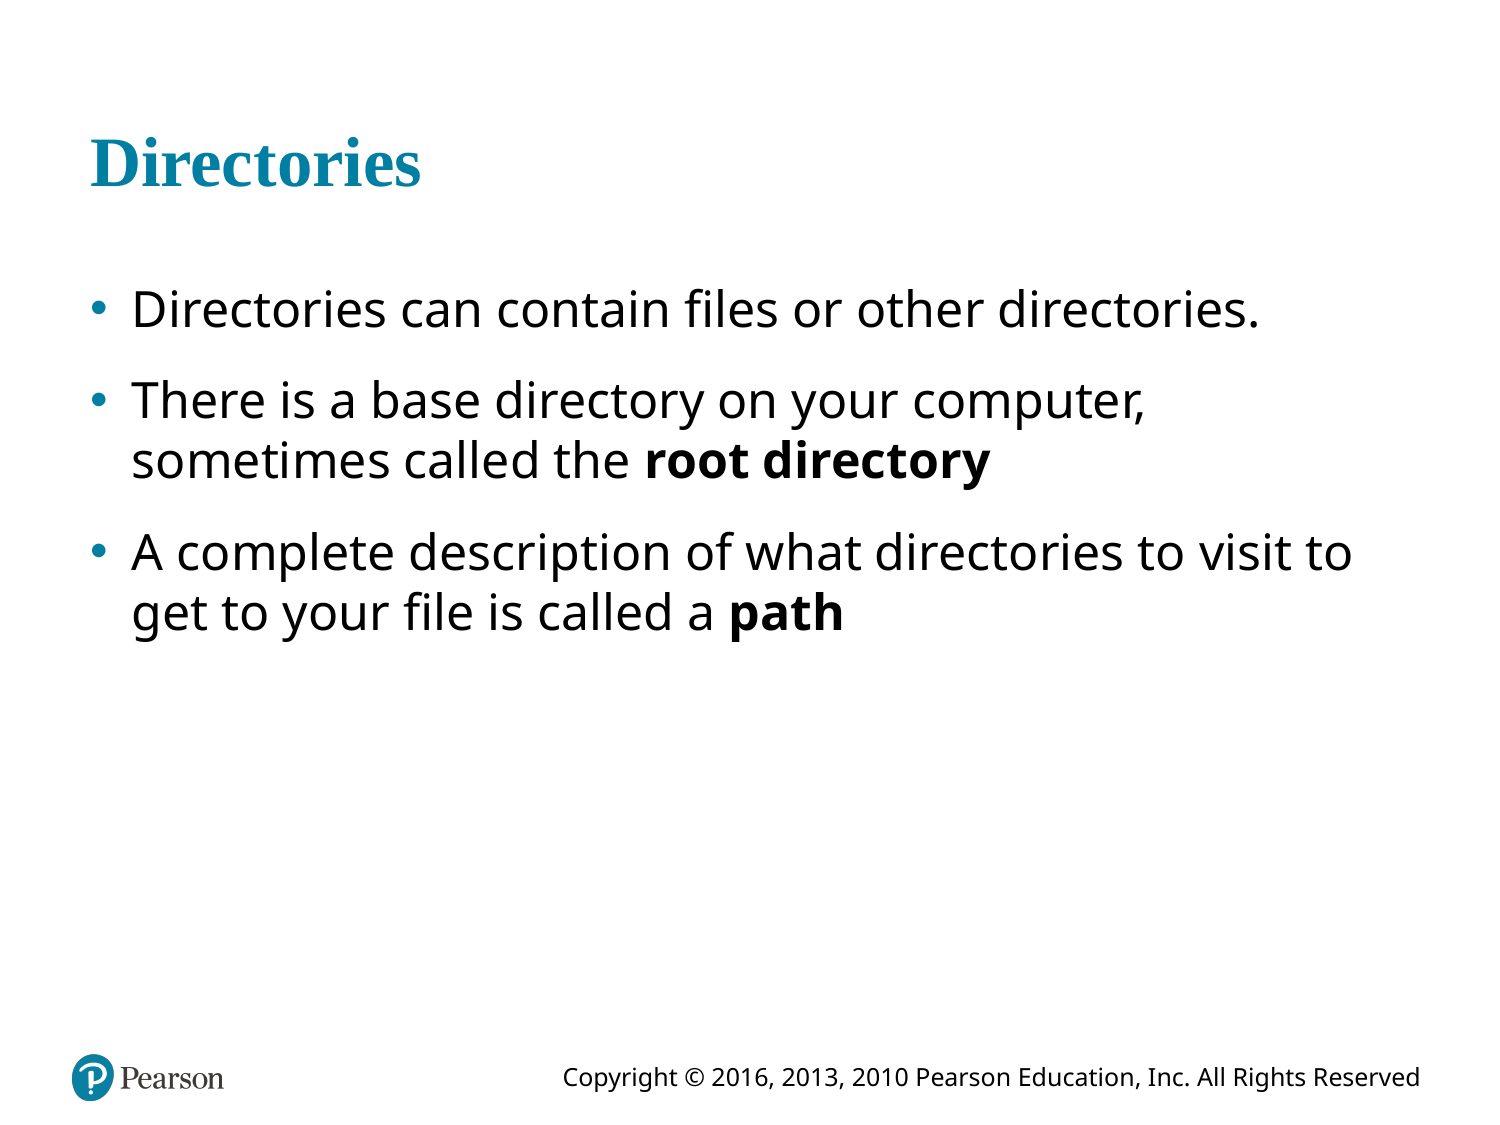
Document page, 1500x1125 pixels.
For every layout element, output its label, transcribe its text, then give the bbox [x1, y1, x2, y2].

picture [98, 1054, 224, 1101]
picture [72, 1054, 88, 1070]
picture [80, 1063, 106, 1088]
picture [72, 1087, 83, 1101]
list Directories can contain files or other directories. There is a base directory on your computer, sometimes called the root directory A complete description of what directories to visit to get to your file is called a path [75, 262, 1425, 1005]
title Directories [75, 35, 1425, 216]
